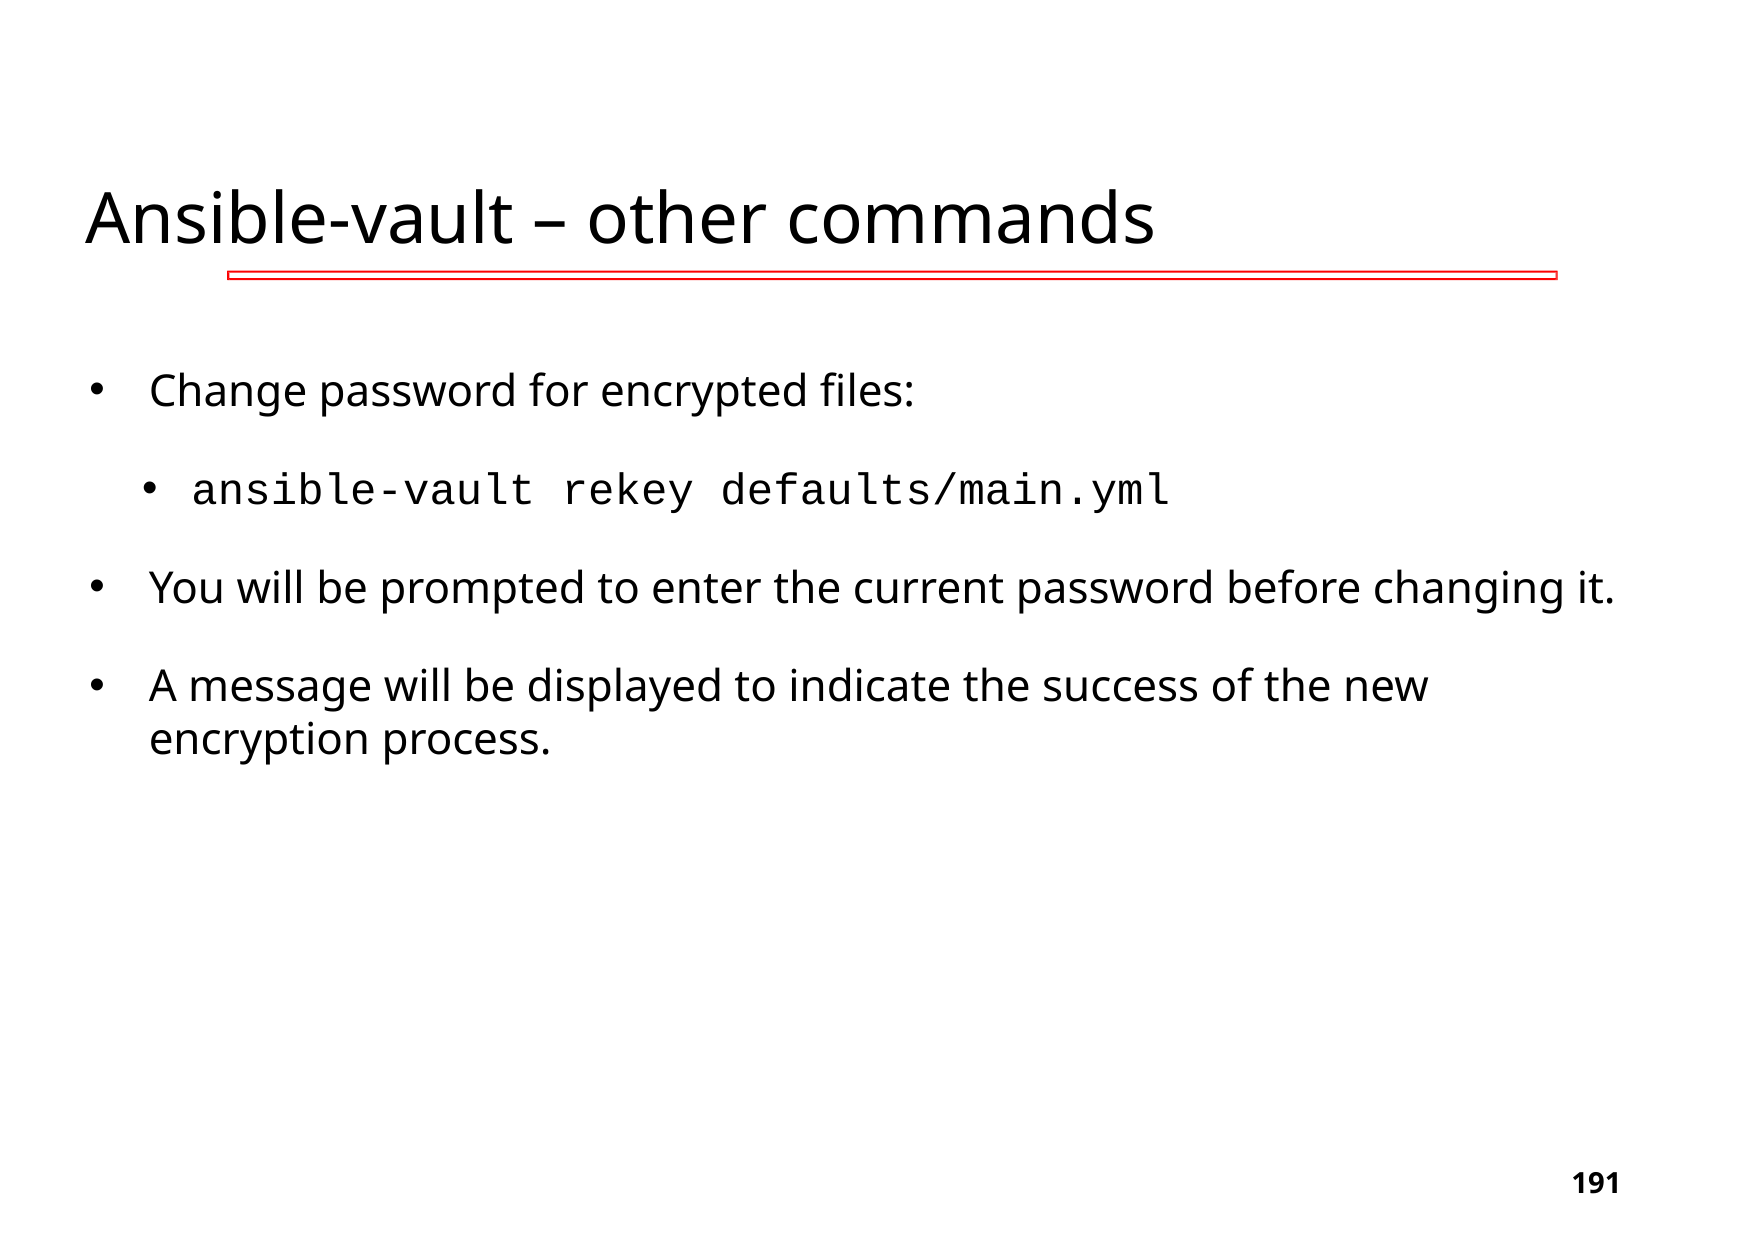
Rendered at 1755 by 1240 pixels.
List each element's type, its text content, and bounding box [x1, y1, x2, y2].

text_box Change password for encrypted files: ansible-vault rekey defaults/main.yml You will be prompted to enter the current password before changing it. A message will be displayed to indicate the success of the new encryption process. [73, 359, 1624, 764]
title Ansible-vault – other commands [83, 152, 1412, 362]
slide_number ‹#› [1567, 1164, 1715, 1240]
